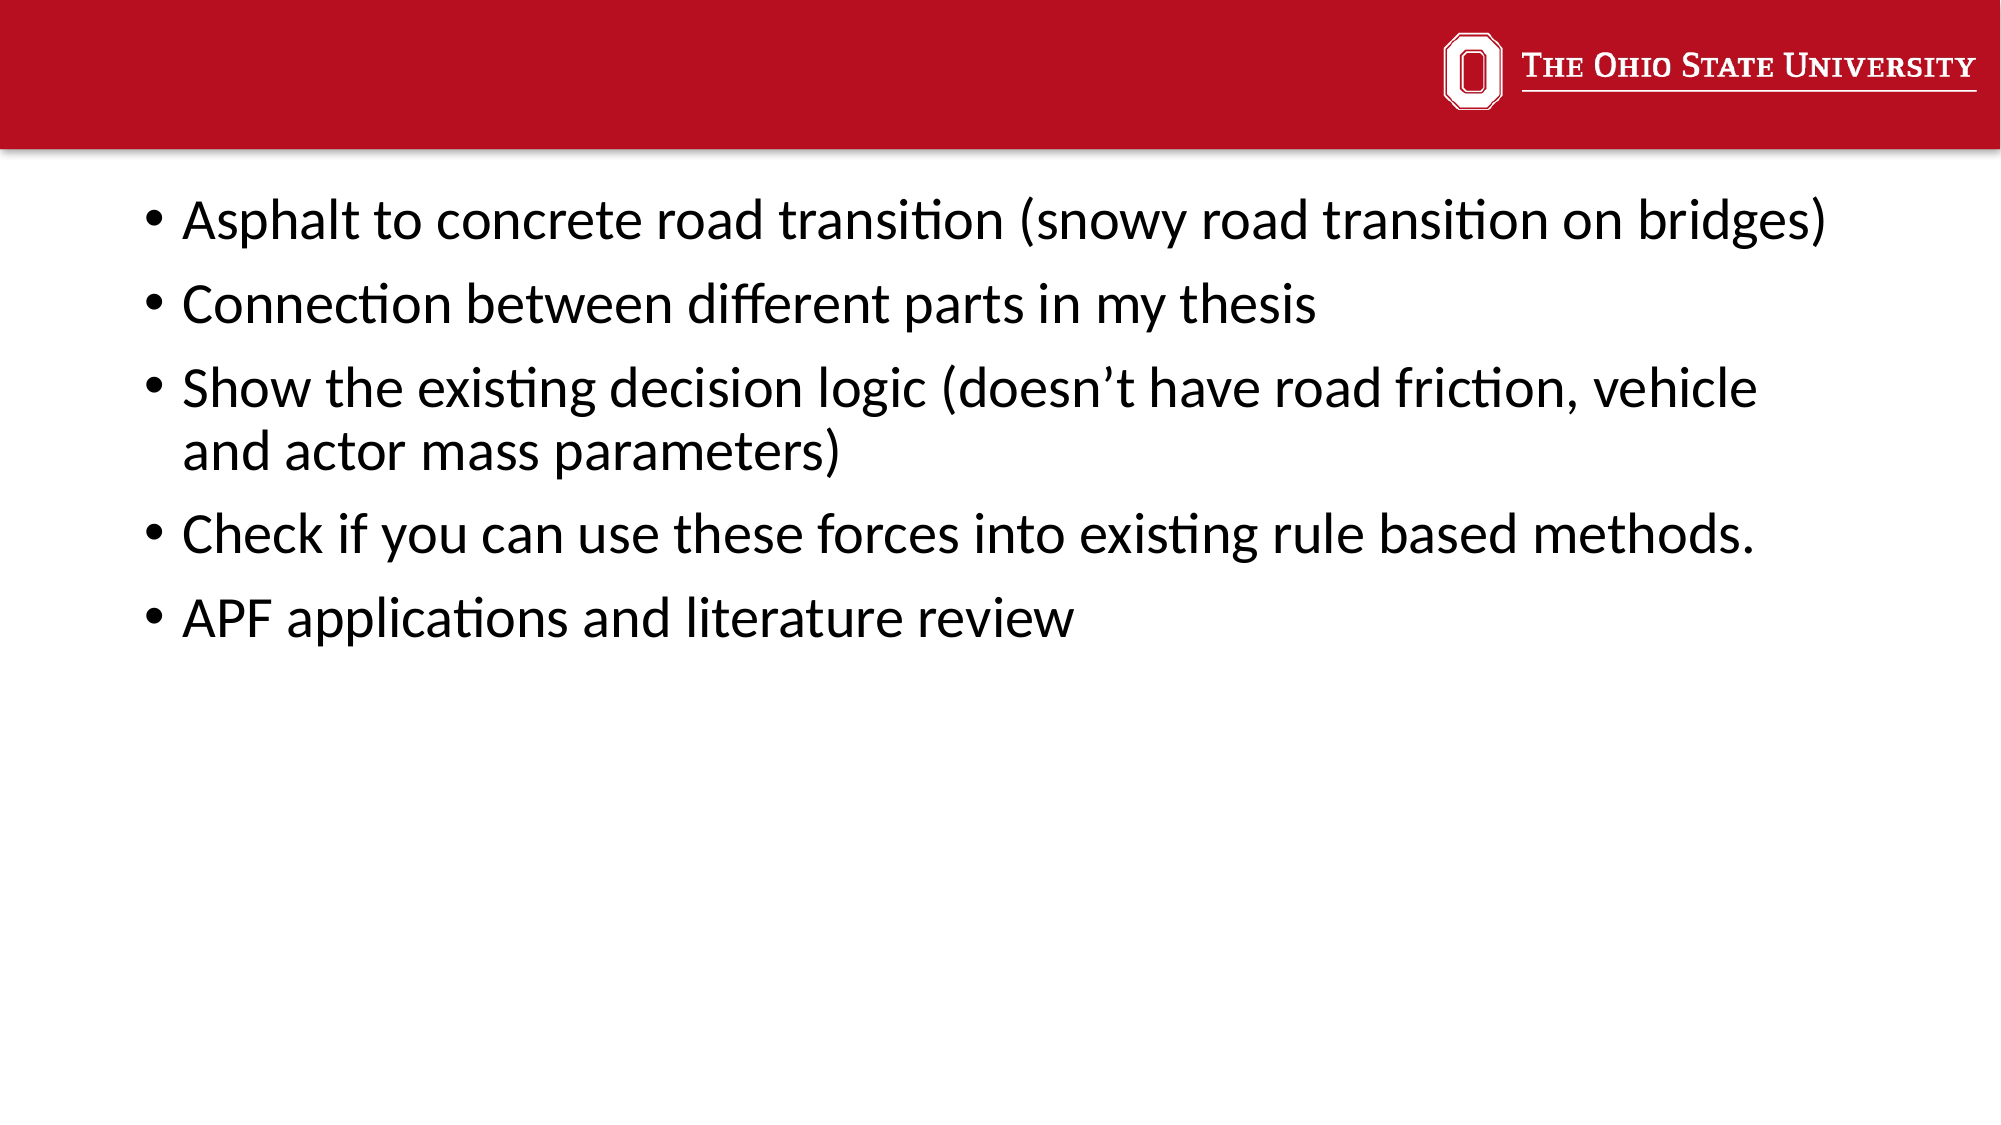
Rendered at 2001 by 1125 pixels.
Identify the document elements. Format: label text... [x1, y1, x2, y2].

picture [1443, 32, 1977, 110]
list Asphalt to concrete road transition (snowy road transition on bridges) Connection between different parts in my thesis Show the existing decision logic (doesn’t have road friction, vehicle and actor mass parameters) Check if you can use these forces into existing rule based methods. APF applications and literature review [136, 181, 1863, 1014]
